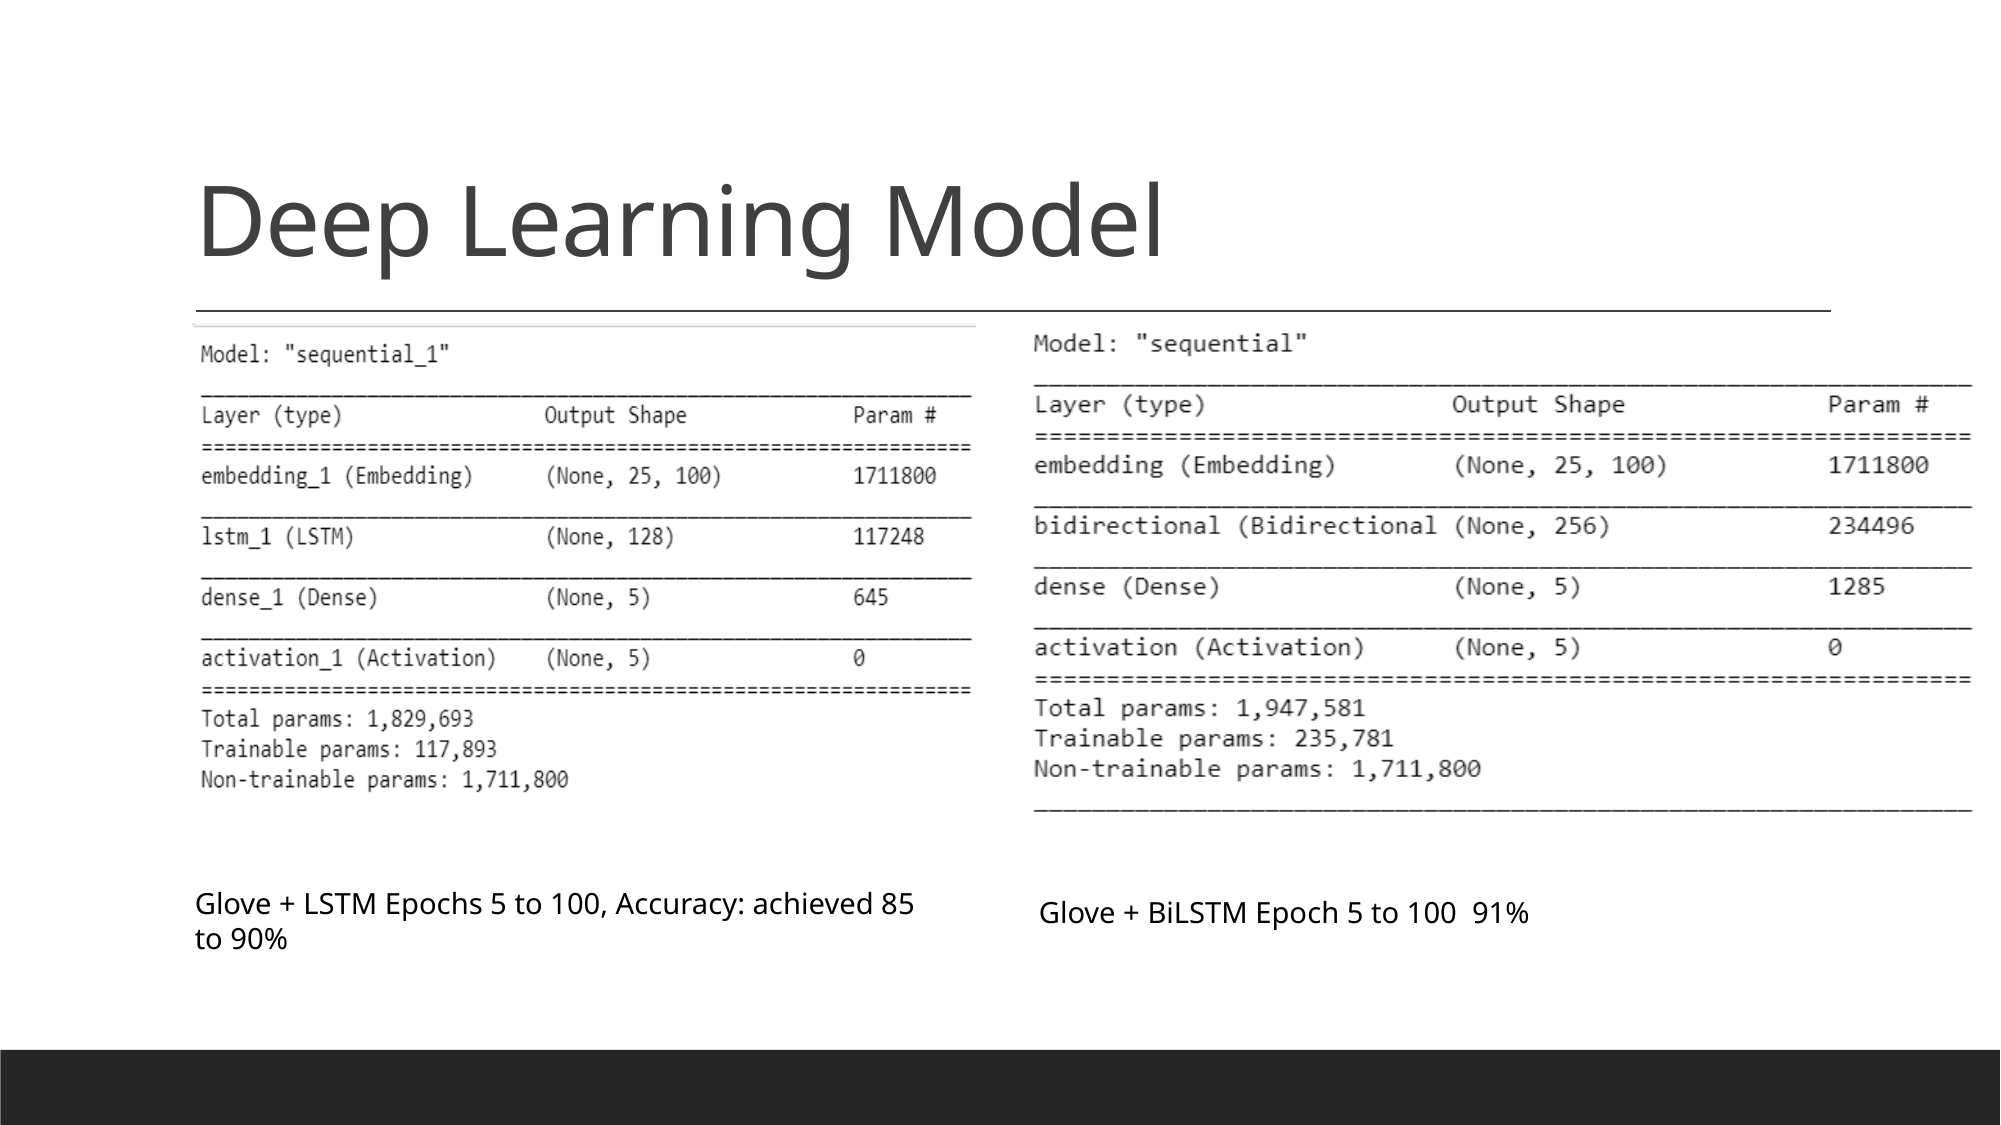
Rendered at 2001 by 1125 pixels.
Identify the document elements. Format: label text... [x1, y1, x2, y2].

picture [179, 323, 977, 818]
text_box Glove + LSTM Epochs 5 to 100, Accuracy: achieved 85 to 90% [180, 877, 959, 963]
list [1023, 323, 1980, 818]
text_box Glove + BiLSTM Epoch 5 to 100 91% [1023, 887, 1950, 937]
title Deep Learning Model [180, 47, 1830, 285]
